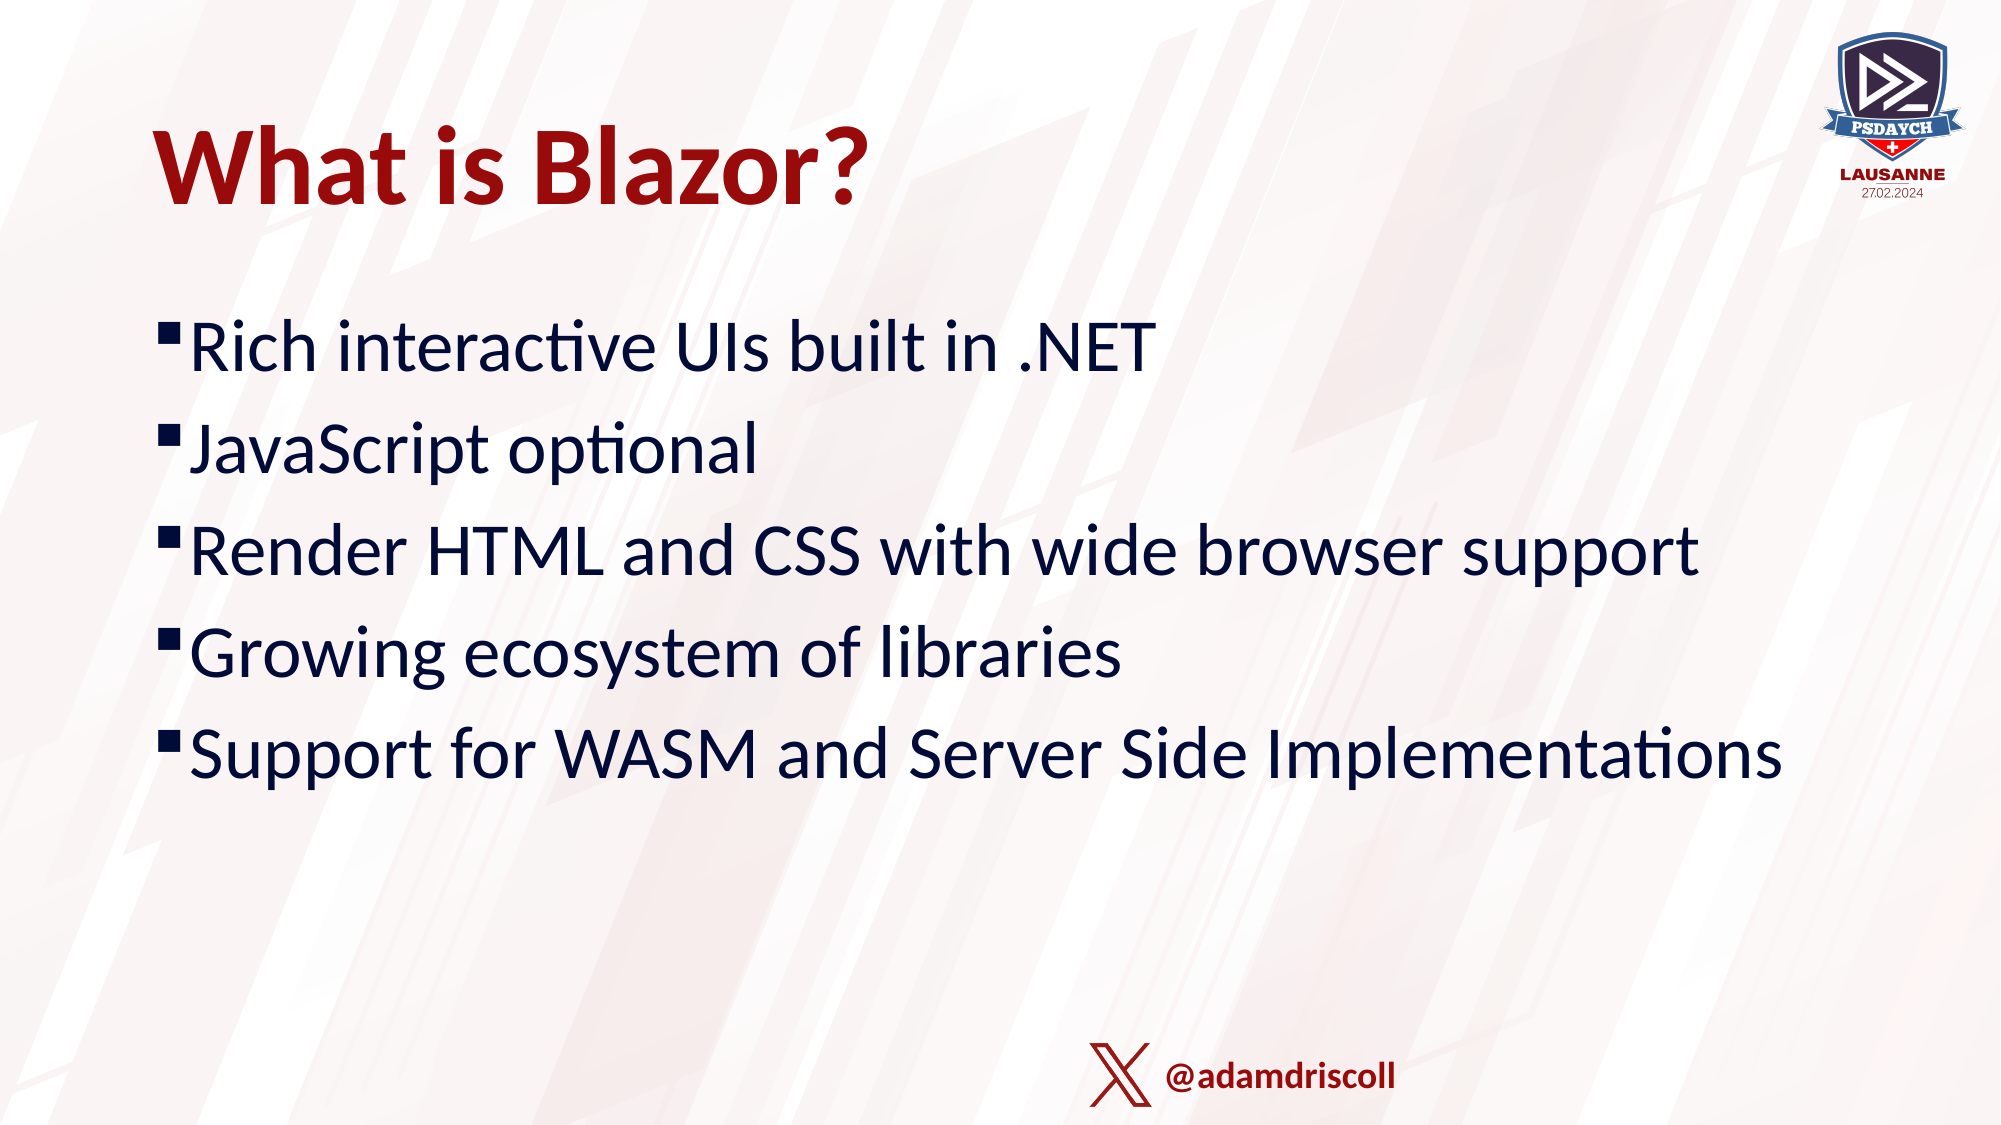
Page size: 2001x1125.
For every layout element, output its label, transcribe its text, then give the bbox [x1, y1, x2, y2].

picture [0, 0, 2000, 1125]
list Rich interactive UIs built in .NET JavaScript optional Render HTML and CSS with wide browser support Growing ecosystem of libraries Support for WASM and Server Side Implementations [137, 299, 1863, 1014]
title What is Blazor? [137, 59, 1735, 278]
